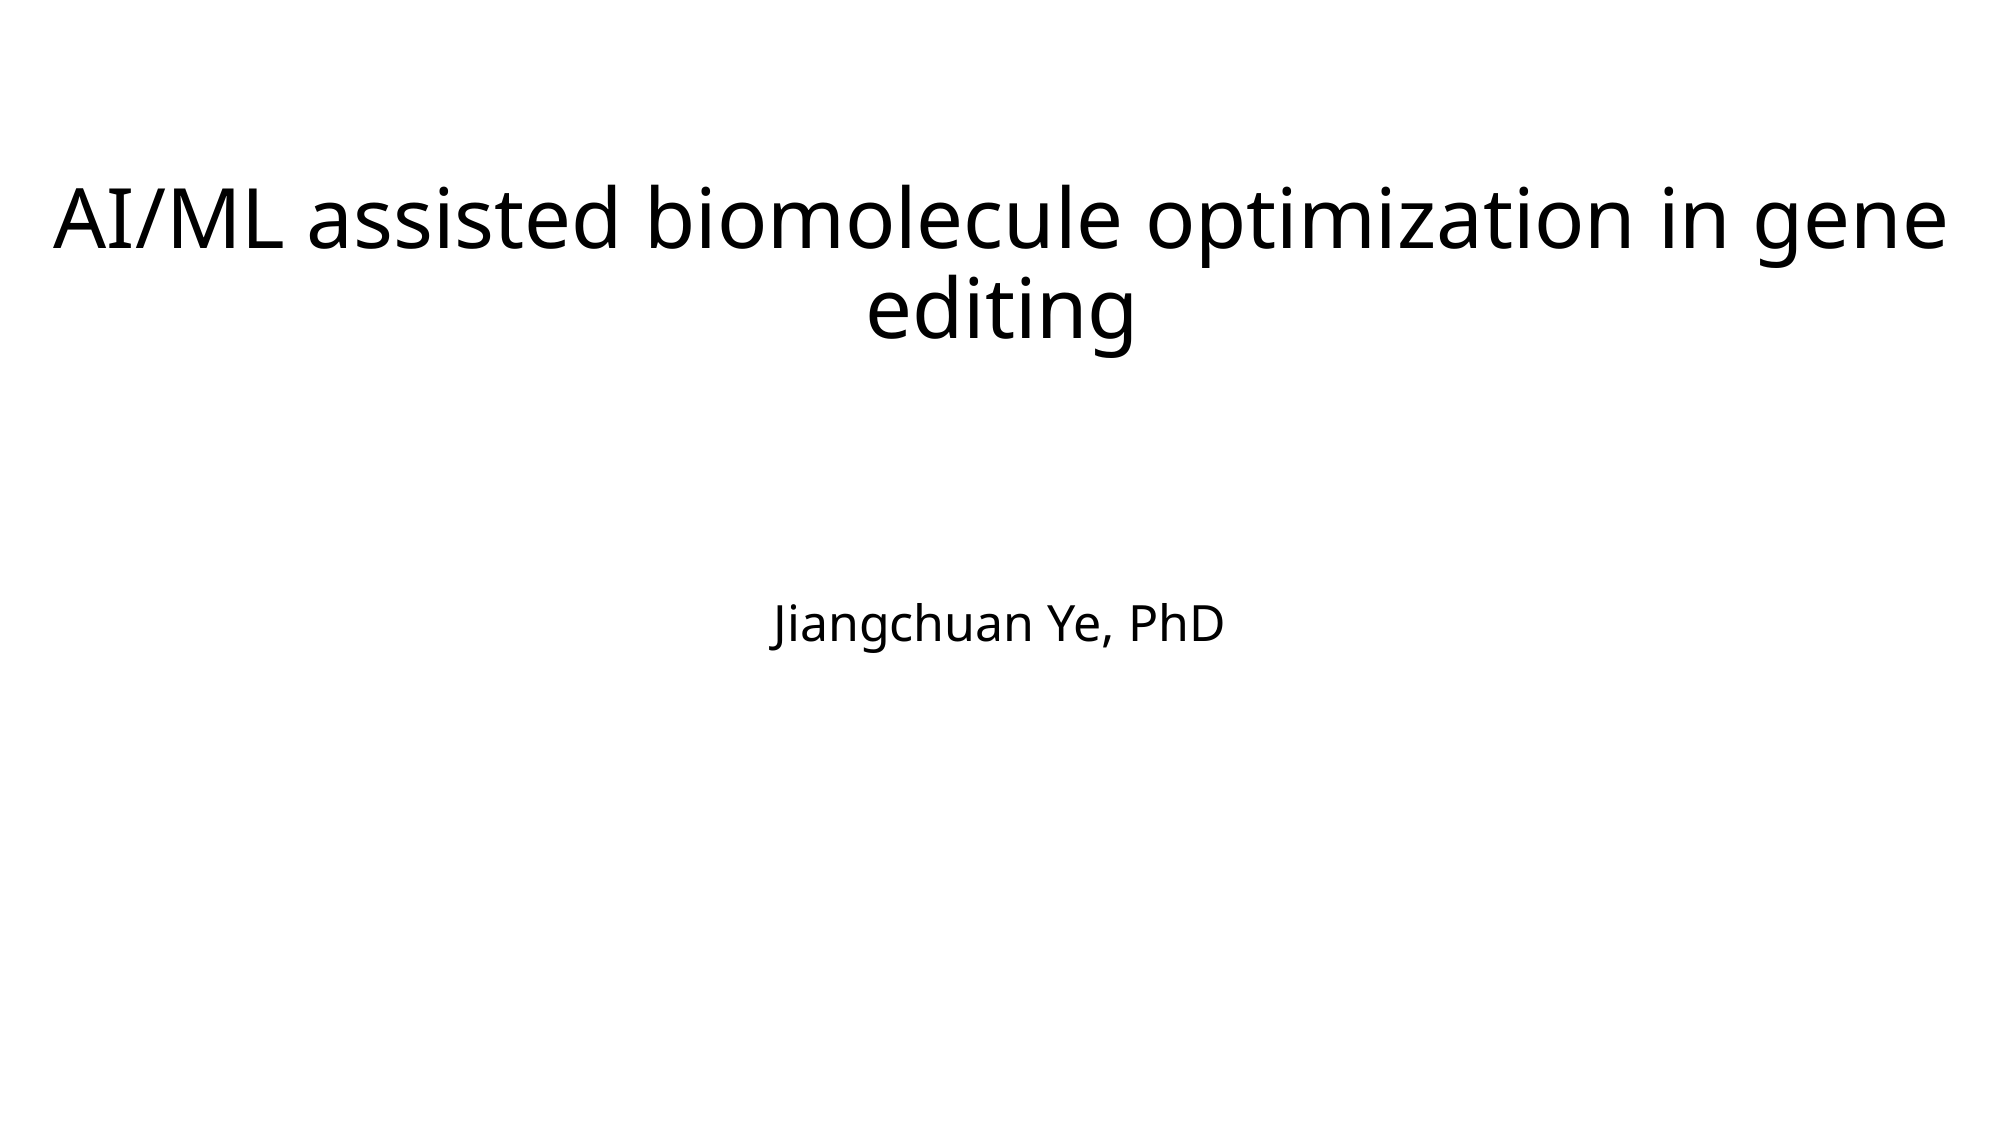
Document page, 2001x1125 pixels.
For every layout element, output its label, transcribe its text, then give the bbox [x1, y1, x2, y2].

title AI/ML assisted biomolecule optimization in gene editing [23, 144, 1982, 364]
subtitle Jiangchuan Ye, PhD [249, 590, 1750, 863]
